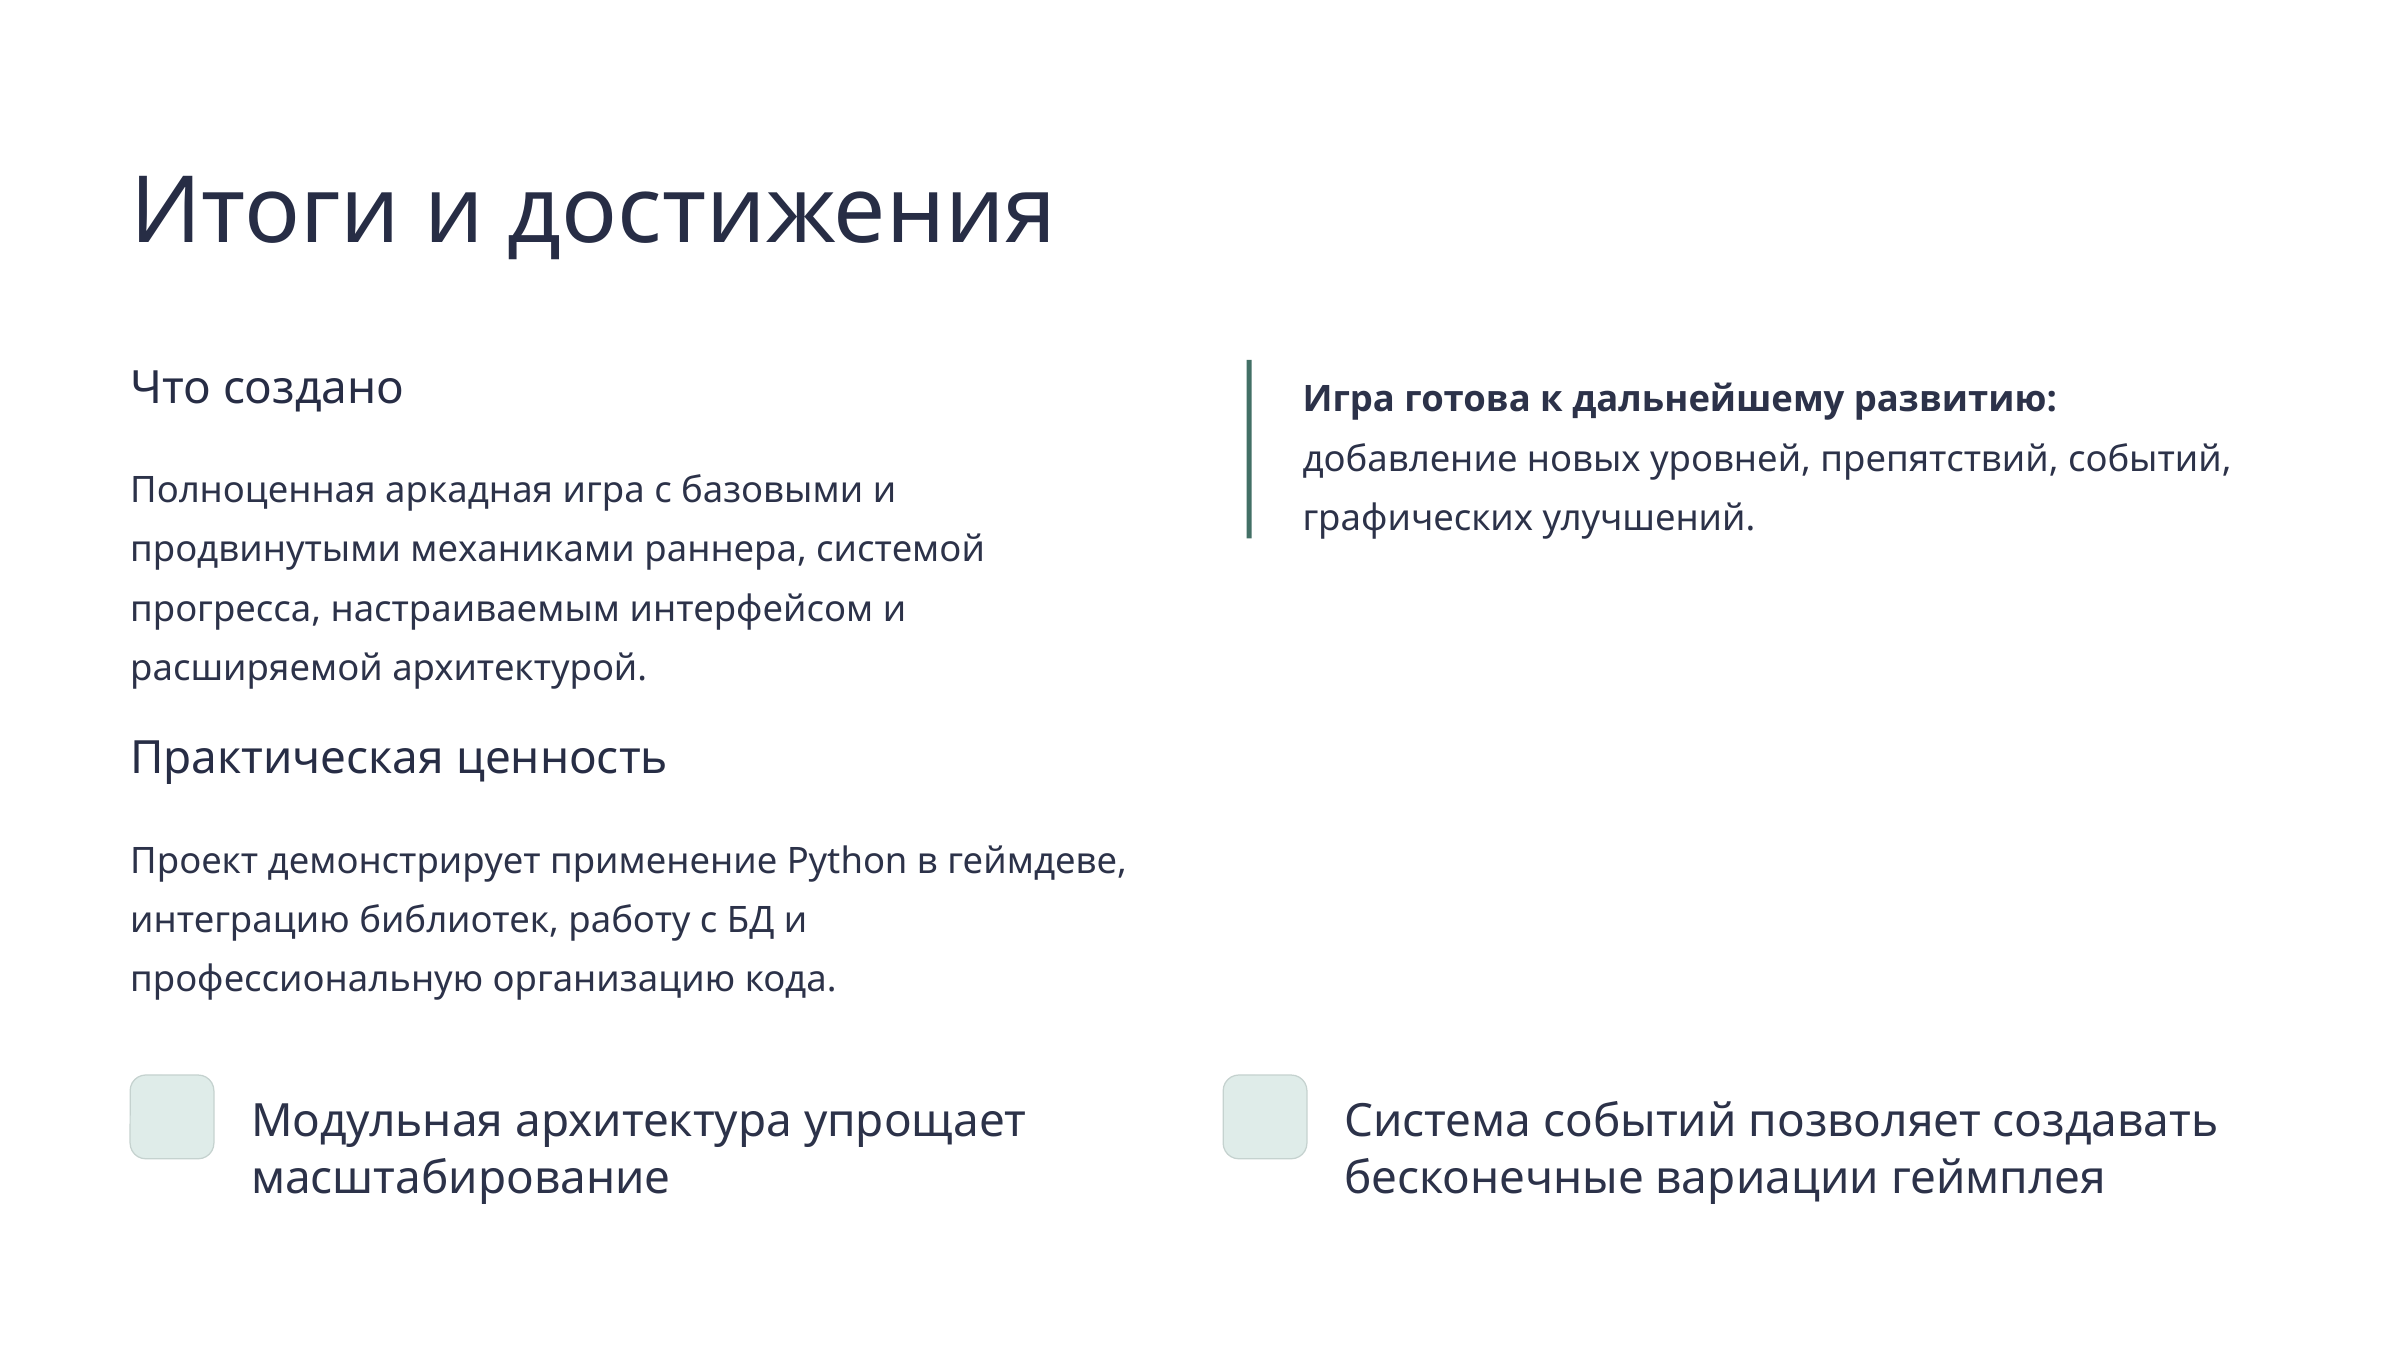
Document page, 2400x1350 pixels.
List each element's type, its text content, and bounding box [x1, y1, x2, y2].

text_box Модульная архитектура упрощает масштабирование [251, 1087, 1177, 1205]
text_box [1223, 1074, 1307, 1159]
text_box Что создано [130, 355, 596, 414]
text_box [1246, 359, 1252, 539]
text_box [130, 1074, 214, 1159]
text_box Полноценная аркадная игра с базовыми и продвинутыми механиками раннера, системой прогресса, настраиваемым интерфейсом и расширяемой архитектурой. [130, 450, 1155, 689]
text_box Итоги и достижения [130, 145, 1061, 263]
text_box Система событий позволяет создавать бесконечные вариации геймплея [1344, 1087, 2270, 1205]
text_box Практическая ценность [130, 725, 671, 784]
text_box Игра готова к дальнейшему развитию: добавление новых уровней, препятствий, событий, графических улучшений. [1302, 359, 2271, 539]
text_box Проект демонстрирует применение Python в геймдеве, интеграцию библиотек, работу с БД и профессиональную организацию кода. [130, 821, 1155, 1000]
